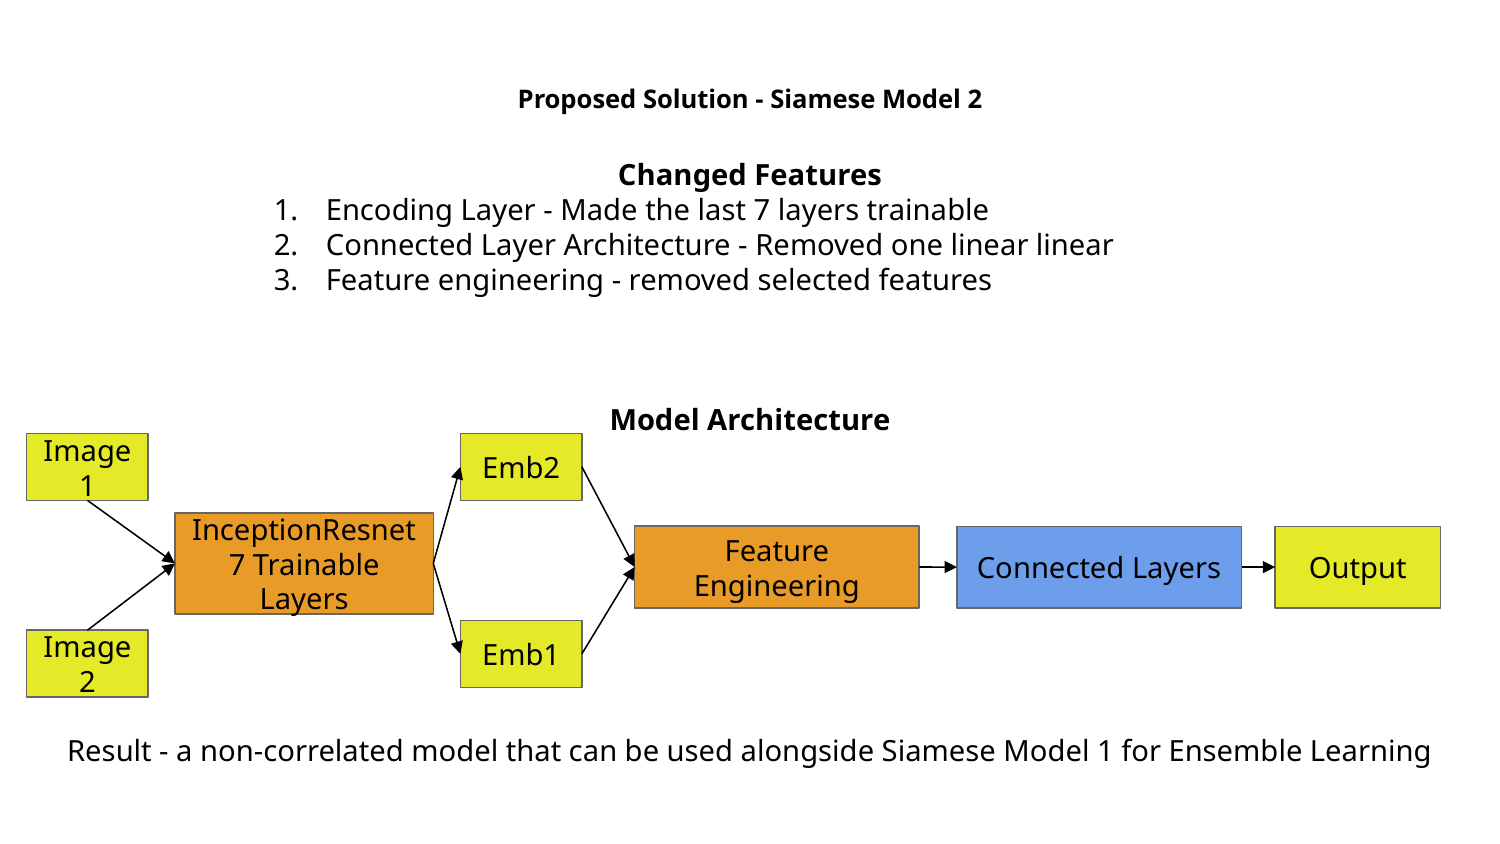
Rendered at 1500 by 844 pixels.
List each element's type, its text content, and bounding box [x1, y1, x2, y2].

title Proposed Solution - Siamese Model 2 [75, 67, 1425, 129]
text_box Connected Layers [956, 526, 1242, 608]
text_box InceptionResnet 7 Trainable Layers [179, 512, 427, 614]
text_box Image 2 [26, 630, 149, 698]
text_box Emb2 [460, 433, 582, 501]
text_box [581, 566, 635, 655]
text_box Image 1 [26, 433, 149, 501]
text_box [433, 466, 461, 562]
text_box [87, 563, 176, 631]
text_box Emb1 [460, 620, 582, 688]
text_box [87, 500, 176, 563]
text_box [581, 466, 635, 566]
text_box Feature Engineering [639, 526, 920, 608]
text_box Result - a non-correlated model that can be used alongside Siamese Model 1 for Ensemble Learning [50, 716, 1450, 778]
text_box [433, 563, 461, 655]
text_box Changed Features Encoding Layer - Made the last 7 layers trainable Connected Layer Architecture - Removed one linear linear Feature engineering - removed selected features Model Architecture [235, 141, 1265, 387]
text_box Output [1275, 526, 1441, 608]
